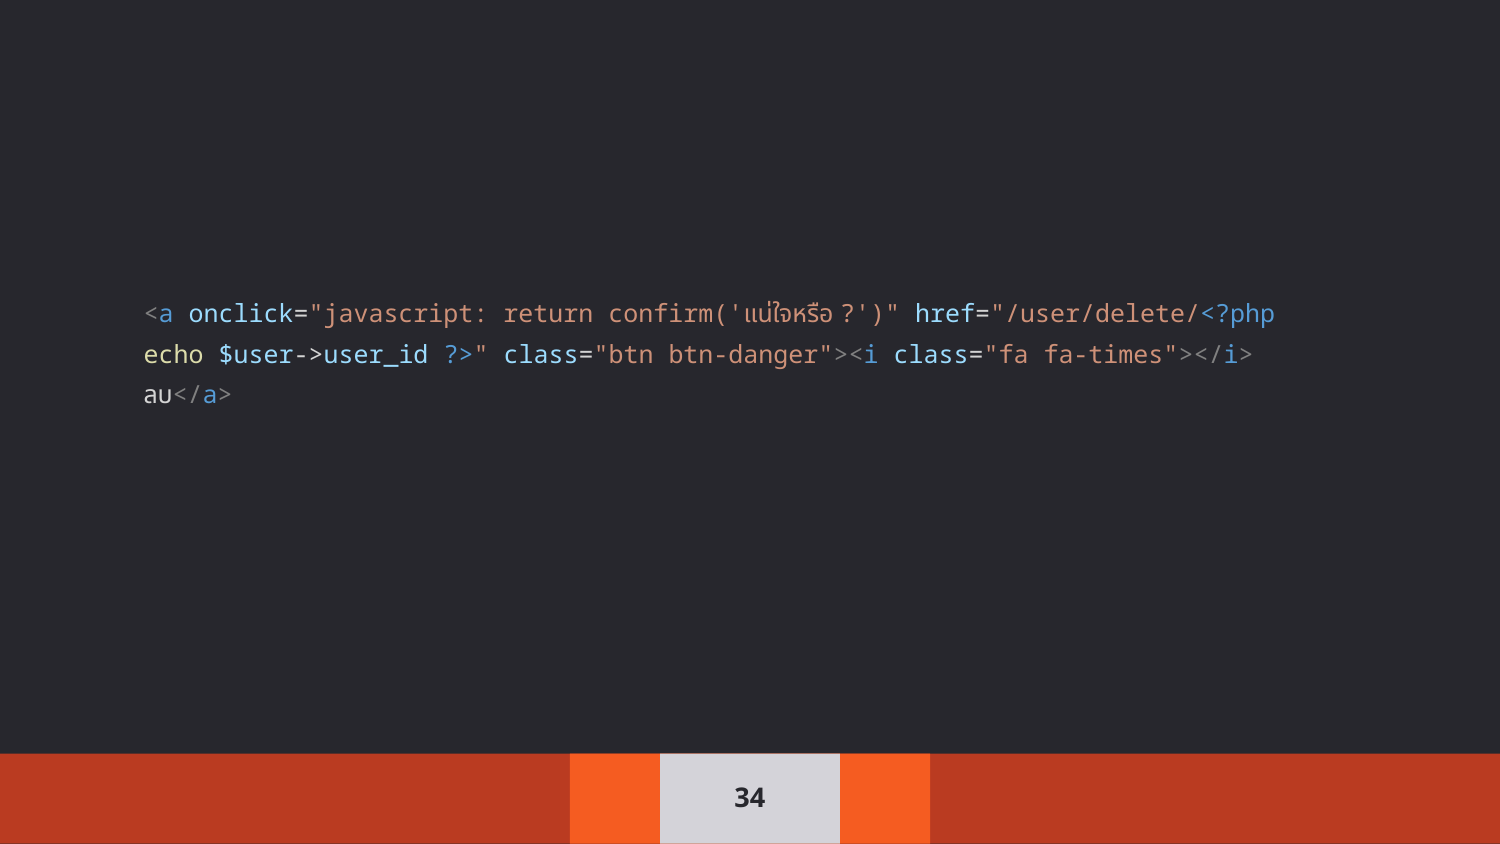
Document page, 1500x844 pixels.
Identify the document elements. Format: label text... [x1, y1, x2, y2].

text_box <a onclick="javascript: return confirm('แน่ใจหรือ ?')" href="/user/delete/<?php echo $user->user_id ?>" class="btn btn-danger"><i class="fa fa-times"></i> ลบ</a> [128, 109, 1341, 623]
slide_number ‹#› [660, 753, 840, 844]
